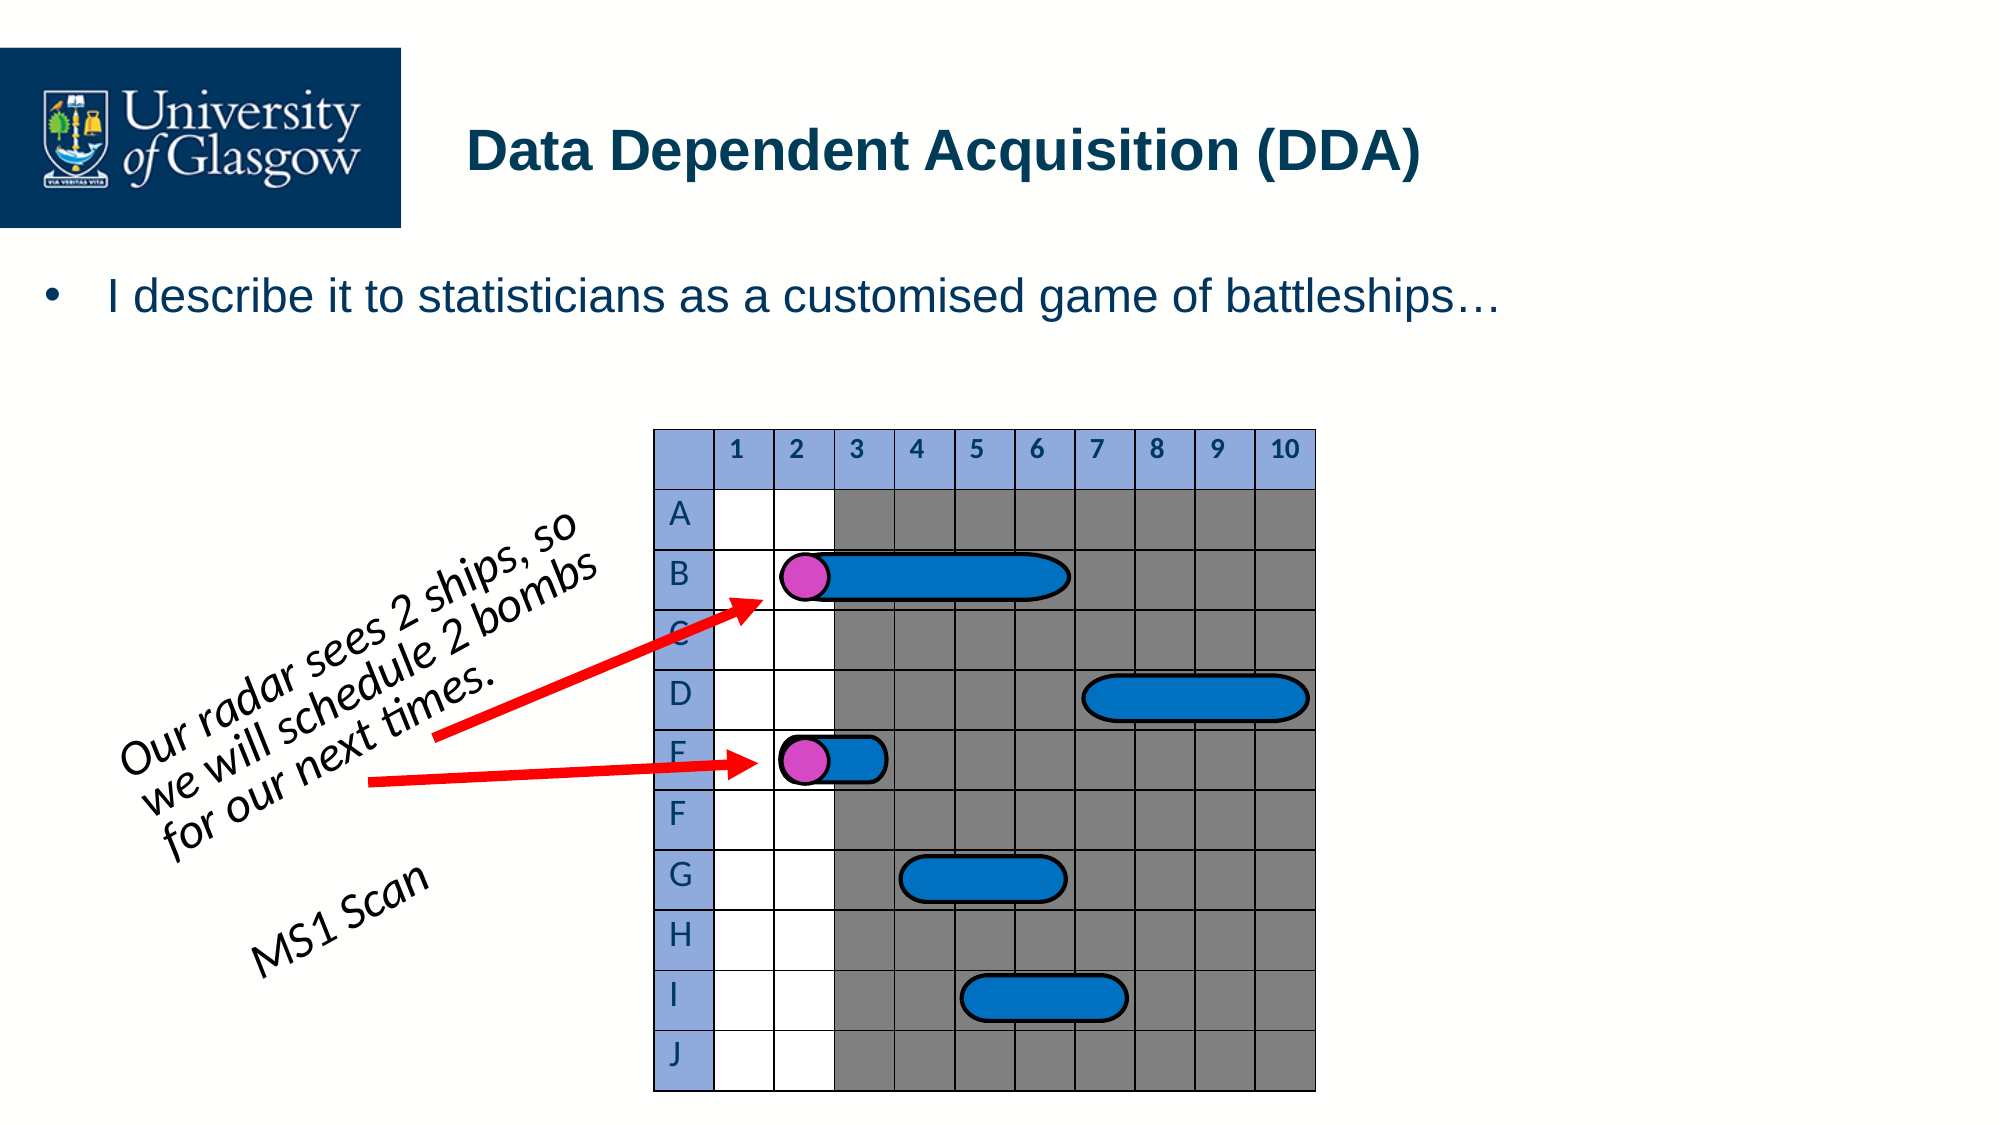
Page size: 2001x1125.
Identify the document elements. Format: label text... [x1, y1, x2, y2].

picture [0, 0, 2000, 1125]
table_cell [715, 971, 773, 1030]
table_cell [1136, 971, 1194, 1030]
table_cell [1136, 791, 1194, 849]
table_cell [715, 551, 773, 609]
table_cell [835, 490, 894, 549]
table_cell [1136, 671, 1194, 675]
table_cell E [655, 783, 713, 789]
text_box [1083, 675, 1308, 722]
table_header 3 [835, 430, 894, 489]
table_cell [1016, 731, 1074, 789]
table_cell [895, 490, 954, 549]
table_cell I [655, 971, 713, 1030]
table_cell [895, 851, 954, 909]
table_header 10 [1256, 430, 1315, 489]
table_cell [1196, 1031, 1254, 1090]
text_box [961, 975, 1127, 1021]
table_cell [1016, 911, 1074, 970]
table_cell [835, 1031, 894, 1090]
table_header [655, 430, 713, 489]
table_cell [895, 611, 954, 669]
table_cell [1196, 911, 1254, 970]
table_cell [835, 971, 894, 1030]
text_box MS1 Scan [227, 814, 505, 1007]
table_cell [1256, 731, 1315, 789]
table_cell [956, 791, 1014, 849]
table_cell [1256, 911, 1315, 970]
table_cell [1256, 971, 1315, 1030]
table_cell [1076, 731, 1134, 789]
table_cell [1256, 490, 1315, 549]
table_cell [715, 490, 773, 549]
table_cell F [655, 791, 713, 849]
table_cell [775, 791, 834, 849]
table_cell [956, 731, 1014, 789]
table_cell [775, 971, 834, 1030]
title Data Dependent Acquisition (DDA) [451, 115, 1963, 262]
table_header 5 [956, 430, 1014, 489]
table_cell [775, 731, 834, 789]
table_cell [1196, 671, 1254, 675]
table_cell [1076, 971, 1134, 1030]
table_cell [835, 611, 894, 669]
table_cell [1196, 551, 1254, 609]
text_box [780, 736, 887, 783]
table_cell [1076, 911, 1134, 970]
table_cell [895, 671, 954, 729]
table_cell [895, 791, 954, 849]
table_cell [1016, 791, 1074, 849]
table_header 1 [715, 430, 773, 489]
text_box [781, 738, 829, 784]
table_cell [775, 1031, 834, 1090]
table_cell [956, 1031, 1014, 1090]
table_cell [835, 731, 894, 789]
table_header 4 [895, 430, 954, 489]
table_cell [1016, 1021, 1074, 1030]
table_cell J [655, 1031, 713, 1090]
text_box [781, 554, 829, 600]
table_cell [1076, 791, 1134, 849]
table_cell [835, 911, 894, 970]
table_header 6 [1016, 430, 1074, 489]
text_box [900, 856, 1066, 902]
table_cell [956, 600, 1014, 609]
table_cell [775, 490, 834, 549]
table_cell [1196, 791, 1254, 849]
table_cell [715, 851, 773, 909]
table_cell [895, 1031, 954, 1090]
table_cell [895, 911, 954, 970]
table_cell [1256, 791, 1315, 849]
table_cell [1256, 671, 1315, 729]
text_box Our radar sees 2 ships, so we will schedule 2 bombs for our next times. [95, 458, 701, 888]
table_header 9 [1196, 430, 1254, 489]
table_cell [835, 600, 894, 609]
table_cell [956, 851, 1014, 856]
table_cell [895, 971, 954, 1030]
table_cell [1196, 971, 1254, 1030]
table_cell [1016, 671, 1074, 729]
table_cell [775, 671, 834, 729]
table_cell [1016, 611, 1074, 669]
table_cell [956, 971, 1014, 1030]
table_cell [1136, 490, 1194, 549]
table_cell [715, 791, 773, 849]
table_cell [1196, 731, 1254, 789]
table_cell [895, 731, 954, 789]
table_cell [1256, 551, 1315, 609]
table_cell A [655, 490, 713, 549]
table_cell [1016, 851, 1074, 909]
table_cell [775, 551, 834, 609]
table_cell [956, 671, 1014, 729]
table_cell [1136, 851, 1194, 909]
table_cell [1136, 1031, 1194, 1090]
table_cell [1076, 611, 1134, 669]
table_cell [1136, 611, 1194, 669]
list I describe it to statisticians as a customised game of battleships… [29, 263, 1963, 372]
table_cell [895, 600, 954, 609]
table_header 8 [1136, 430, 1194, 489]
table_cell [1076, 551, 1134, 609]
table_cell [956, 911, 1014, 970]
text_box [433, 599, 764, 739]
table_cell [835, 851, 894, 909]
table_cell [956, 902, 1014, 909]
table_cell [1136, 911, 1194, 970]
table_cell [1196, 490, 1254, 549]
table_cell E [655, 739, 713, 763]
table_cell [1136, 731, 1194, 789]
table_cell [1016, 551, 1074, 609]
table_cell [1016, 971, 1074, 975]
table_cell [1196, 851, 1254, 909]
table_cell [1136, 722, 1194, 729]
table_cell [835, 671, 894, 729]
table_header 7 [1076, 430, 1134, 489]
table_cell [956, 611, 1014, 669]
table_cell [1136, 551, 1194, 609]
table_cell B [676, 551, 713, 599]
table_cell [1076, 1031, 1134, 1090]
table_cell [835, 791, 894, 849]
table_cell H [655, 911, 713, 970]
table_cell [764, 611, 773, 669]
table_cell [1016, 490, 1074, 549]
table_cell [1076, 490, 1134, 549]
table_cell [1256, 611, 1315, 669]
table_cell [1016, 1031, 1074, 1090]
table_cell [715, 911, 773, 970]
table_cell [1196, 722, 1254, 729]
table_cell [775, 911, 834, 970]
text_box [368, 763, 759, 783]
table_cell [1076, 671, 1134, 729]
table_cell [764, 671, 773, 729]
table_cell [1196, 611, 1254, 669]
table_cell [775, 851, 834, 909]
table_cell [1256, 851, 1315, 909]
table_cell G [655, 851, 713, 909]
table_cell [775, 611, 834, 669]
table_header 2 [775, 430, 834, 489]
table_cell [1256, 1031, 1315, 1090]
table_cell [1076, 851, 1134, 909]
text_box [814, 554, 1070, 600]
table_cell [715, 1031, 773, 1090]
table_cell [956, 490, 1014, 549]
table_cell [715, 731, 773, 789]
